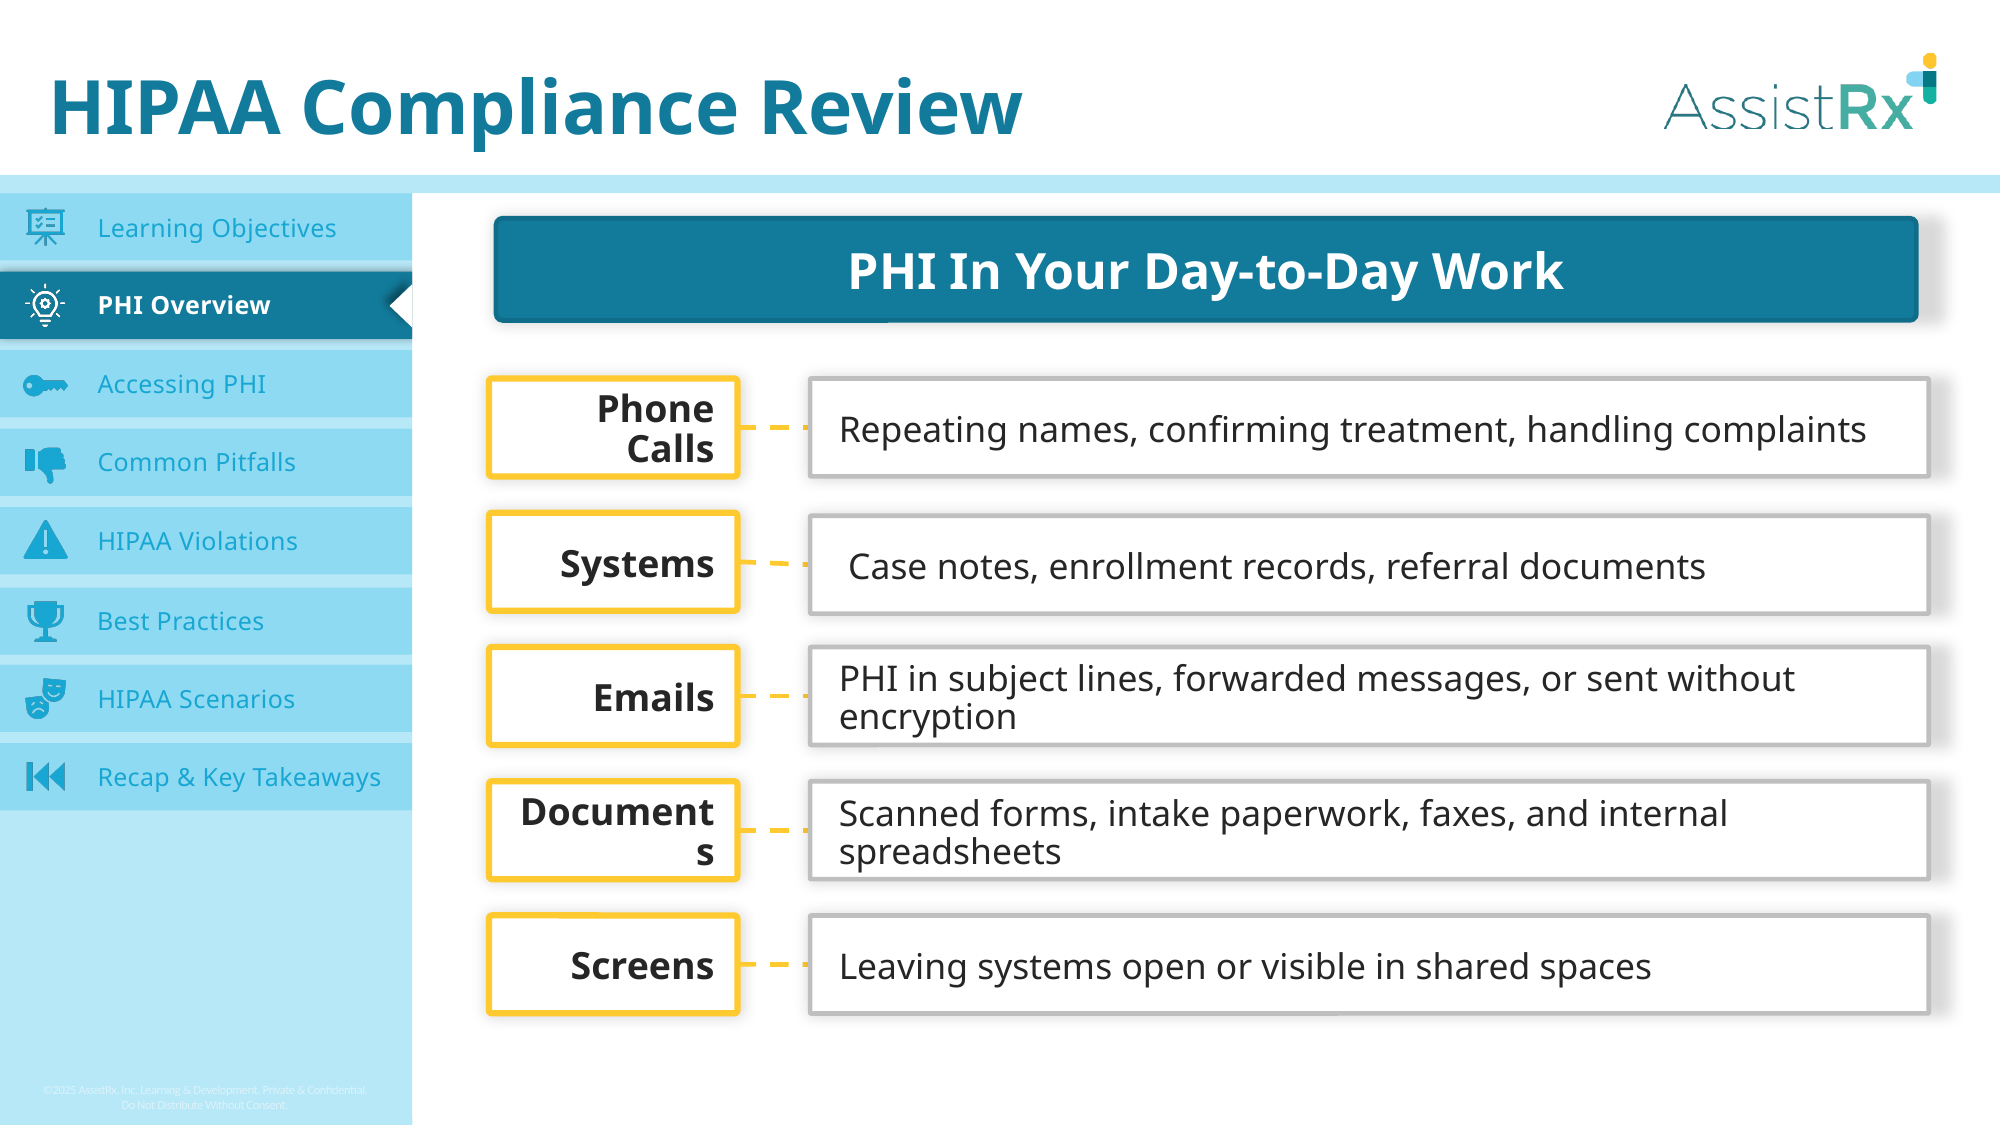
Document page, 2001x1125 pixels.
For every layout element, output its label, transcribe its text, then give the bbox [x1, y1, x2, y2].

picture [21, 515, 70, 564]
picture [21, 281, 70, 330]
text_box [808, 645, 1931, 747]
text_box [487, 779, 739, 881]
picture [21, 441, 70, 490]
text_box PHI in subject lines, forwarded messages, or sent without encryption [824, 650, 1929, 749]
text_box Documents [488, 809, 730, 858]
text_box [808, 913, 1931, 1016]
text_box Systems [488, 540, 730, 589]
picture [21, 752, 70, 801]
text_box Leaving systems open or visible in shared spaces [824, 919, 1929, 1017]
text_box [487, 376, 739, 478]
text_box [736, 561, 811, 566]
text_box [487, 645, 739, 747]
text_box [808, 376, 1931, 478]
text_box [487, 511, 739, 613]
text_box PHI In Your Day-to-Day Work [494, 216, 1918, 322]
picture [21, 597, 70, 646]
text_box Screens [488, 943, 730, 992]
list HIPAA Compliance Review [33, 62, 1136, 130]
text_box [808, 779, 1931, 881]
text_box Scanned forms, intake paperwork, faxes, and internal spreadsheets [824, 784, 1929, 883]
text_box Repeating names, confirming treatment, handling complaints [824, 382, 1929, 480]
text_box [487, 913, 739, 1015]
picture [21, 674, 70, 723]
picture [21, 361, 70, 410]
text_box Phone Calls [488, 406, 730, 455]
text_box Emails [488, 675, 730, 724]
picture [21, 202, 70, 251]
text_box Case notes, enrollment records, referral documents [824, 519, 1929, 618]
text_box [808, 514, 1931, 616]
